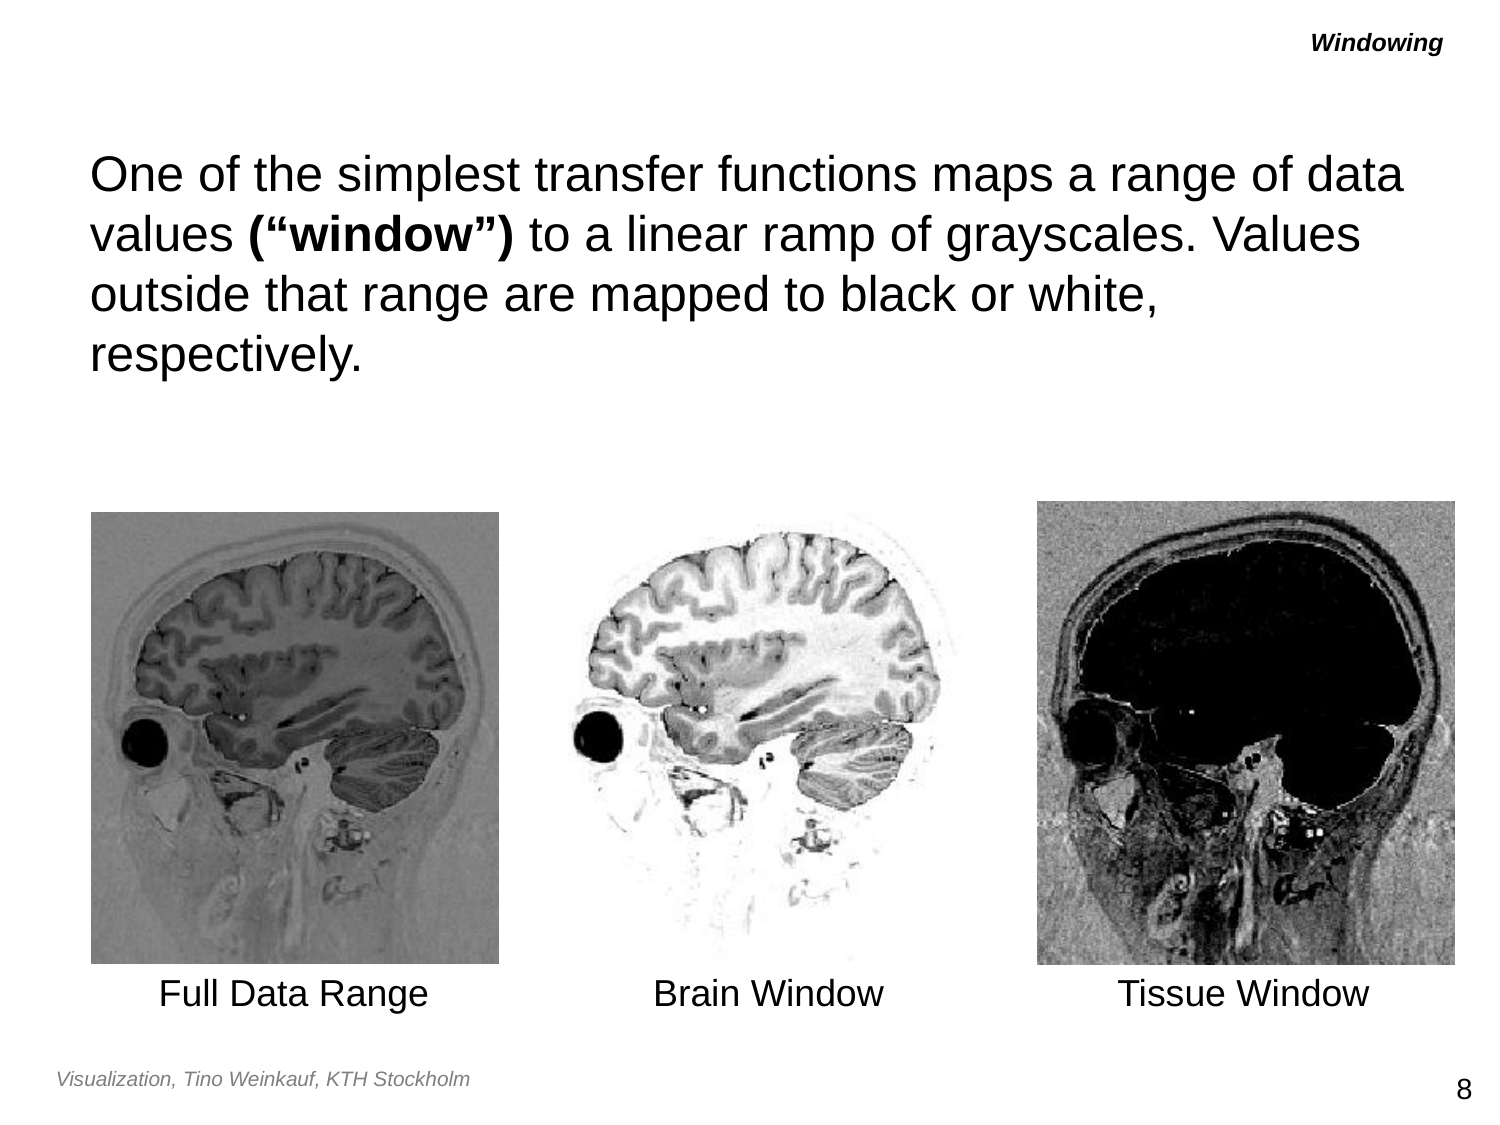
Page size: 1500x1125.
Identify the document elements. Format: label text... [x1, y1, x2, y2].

picture [541, 511, 987, 962]
text_box One of the simplest transfer functions maps a range of data values (“window”) to a linear ramp of grayscales. Values outside that range are mapped to black or white, respectively. [74, 134, 1425, 1100]
title Windowing [237, 18, 1460, 67]
text_box Full Data Range [99, 973, 488, 1022]
text_box Brain Window [574, 970, 963, 1022]
picture [1037, 501, 1455, 965]
text_box Tissue Window [1049, 974, 1438, 1022]
text_box 8 [1374, 1062, 1488, 1113]
picture [91, 512, 499, 965]
